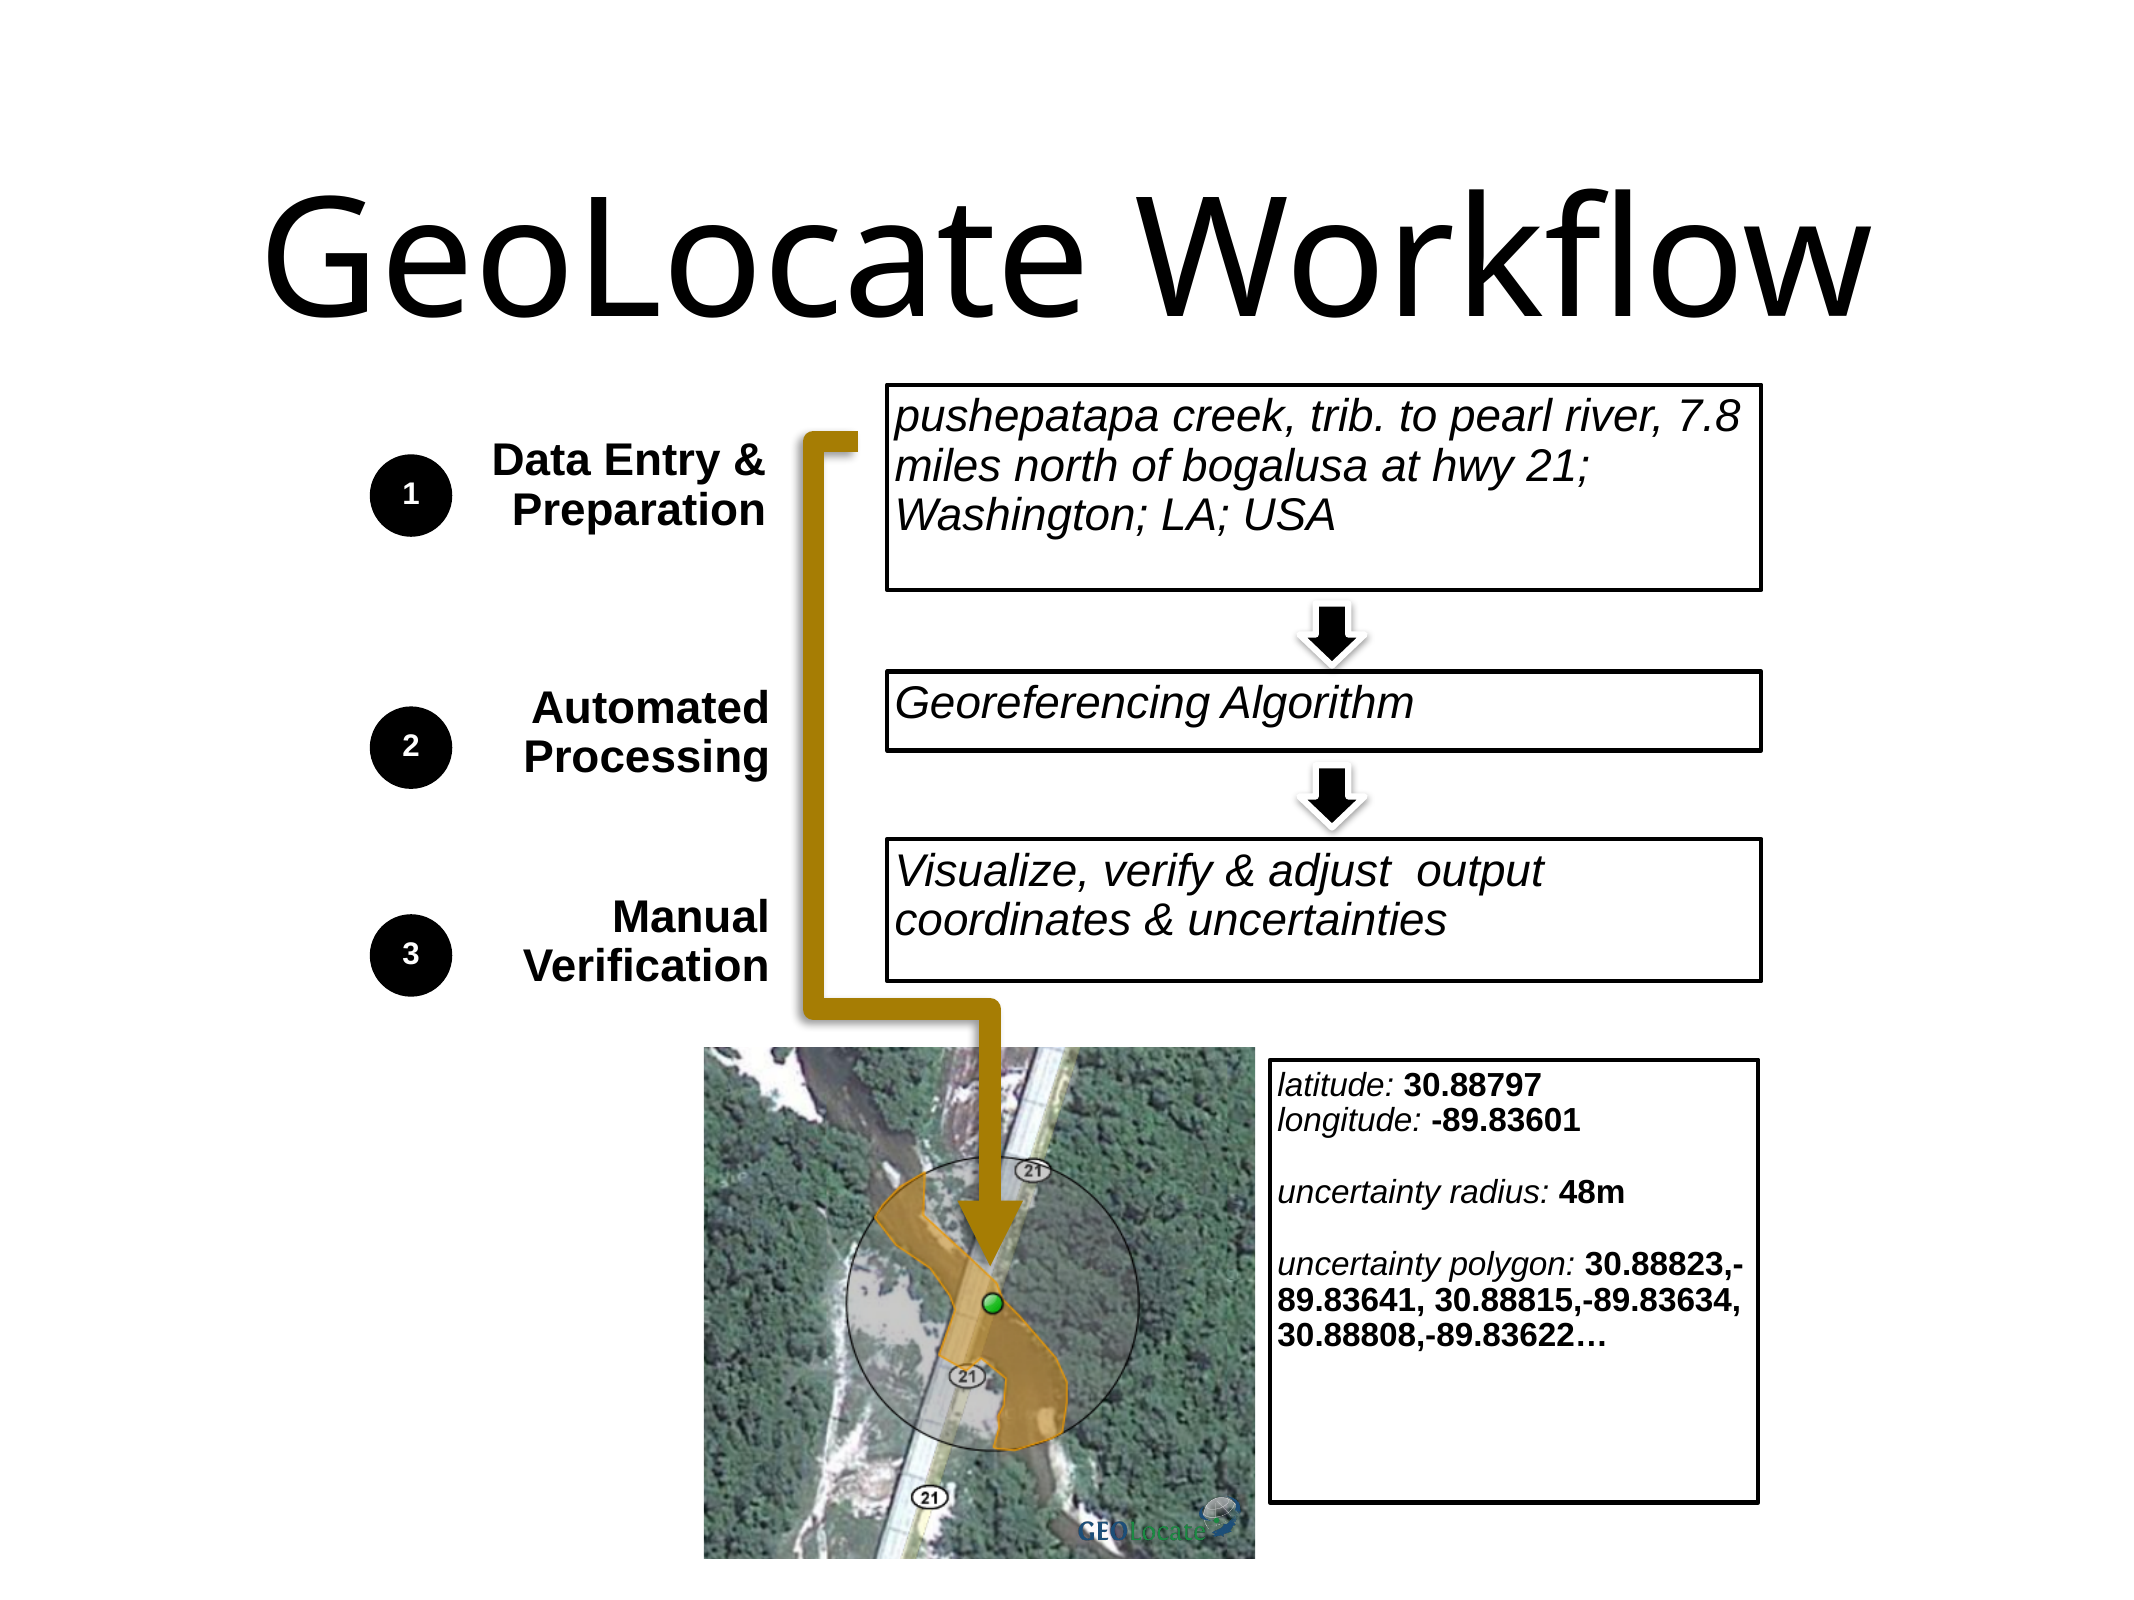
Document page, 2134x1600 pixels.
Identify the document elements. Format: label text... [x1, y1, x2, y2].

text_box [371, 384, 1762, 1559]
title GeoLocate Workflow [155, 72, 1978, 428]
